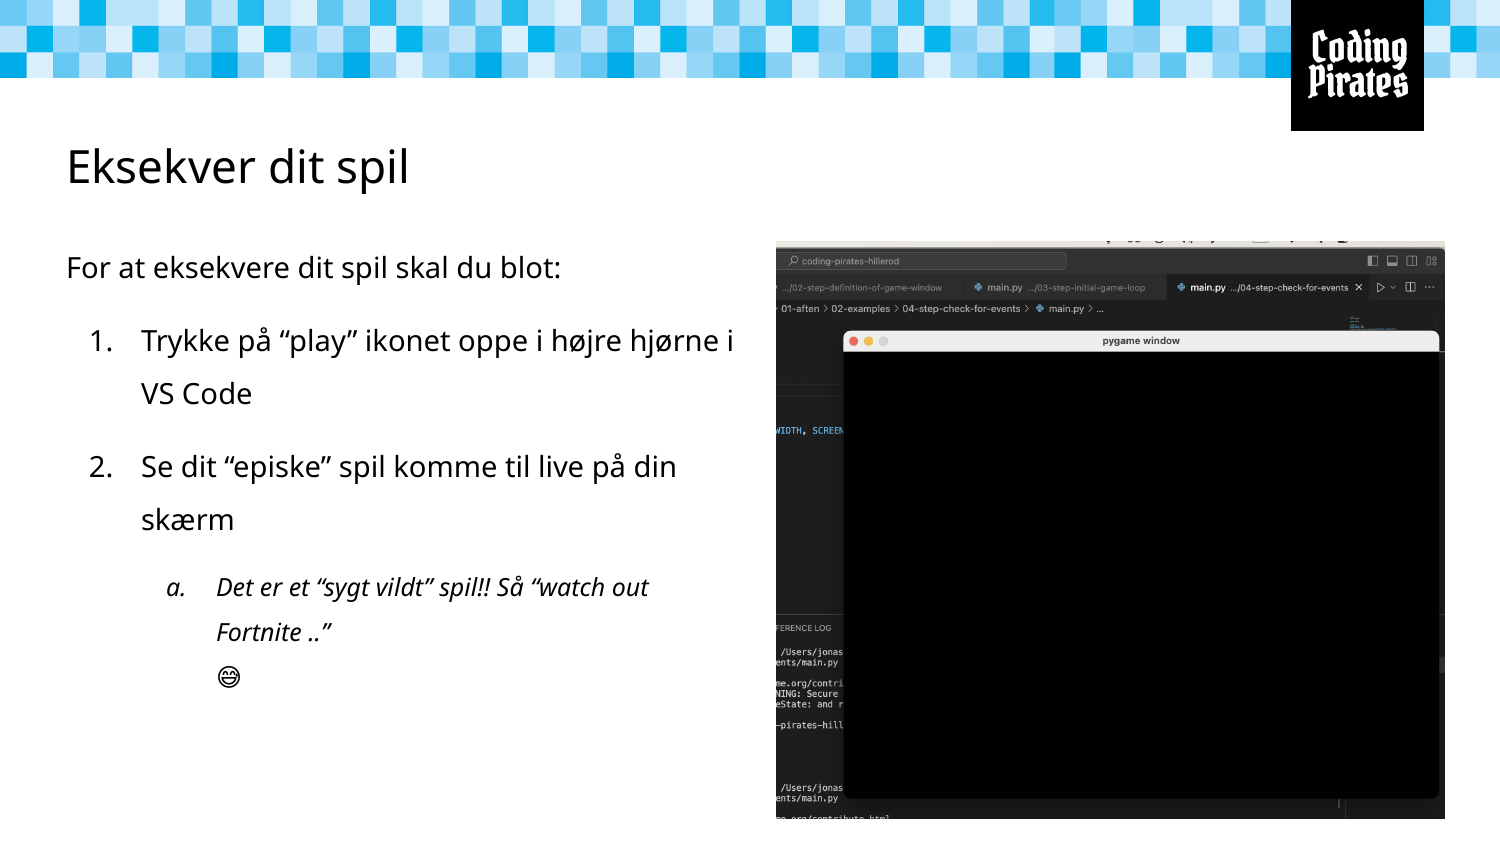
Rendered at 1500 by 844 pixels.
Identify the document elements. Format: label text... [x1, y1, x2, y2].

picture [0, 0, 1500, 131]
picture [775, 241, 1445, 819]
title Eksekver dit spil [51, 123, 1223, 217]
list For at eksekvere dit spil skal du blot: Trykke på “play” ikonet oppe i højre hjørne i VS Code Se dit “episke” spil komme til live på din skærm Det er et “sygt vildt” spil!! Så “watch out Fortnite ..” 🤪🤪😅 [51, 216, 752, 800]
